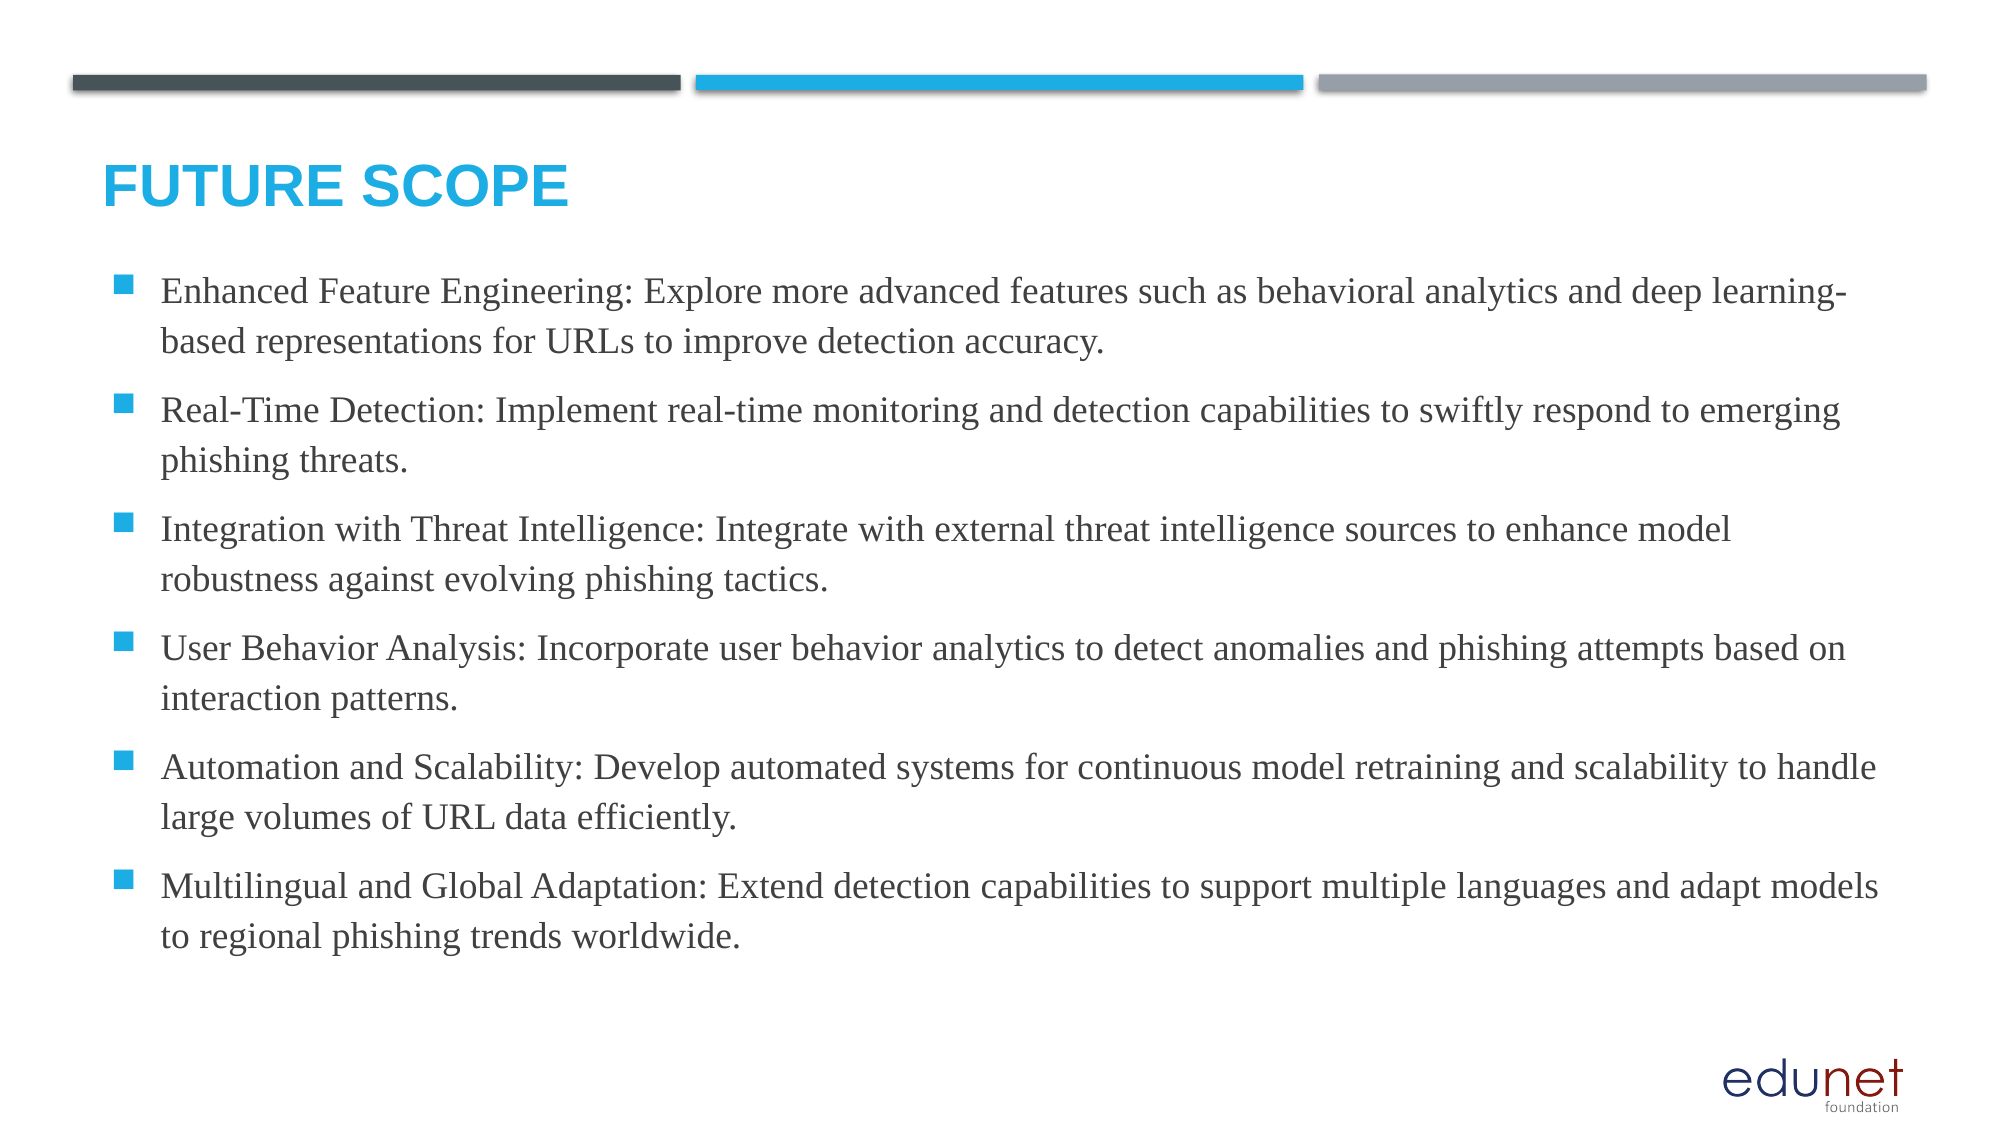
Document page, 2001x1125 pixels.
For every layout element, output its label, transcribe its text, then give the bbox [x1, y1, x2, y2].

list Enhanced Feature Engineering: Explore more advanced features such as behavioral analytics and deep learning-based representations for URLs to improve detection accuracy. Real-Time Detection: Implement real-time monitoring and detection capabilities to swiftly respond to emerging phishing threats. Integration with Threat Intelligence: Integrate with external threat intelligence sources to enhance model robustness against evolving phishing tactics. User Behavior Analysis: Incorporate user behavior analytics to detect anomalies and phishing attempts based on interaction patterns. Automation and Scalability: Develop automated systems for continuous model retraining and scalability to handle large volumes of URL data efficiently. Multilingual and Global Adaptation: Extend detection capabilities to support multiple languages and adapt models to regional phishing trends worldwide. [95, 225, 1905, 993]
picture [1719, 1056, 1905, 1116]
text_box Future scope [87, 138, 1898, 226]
